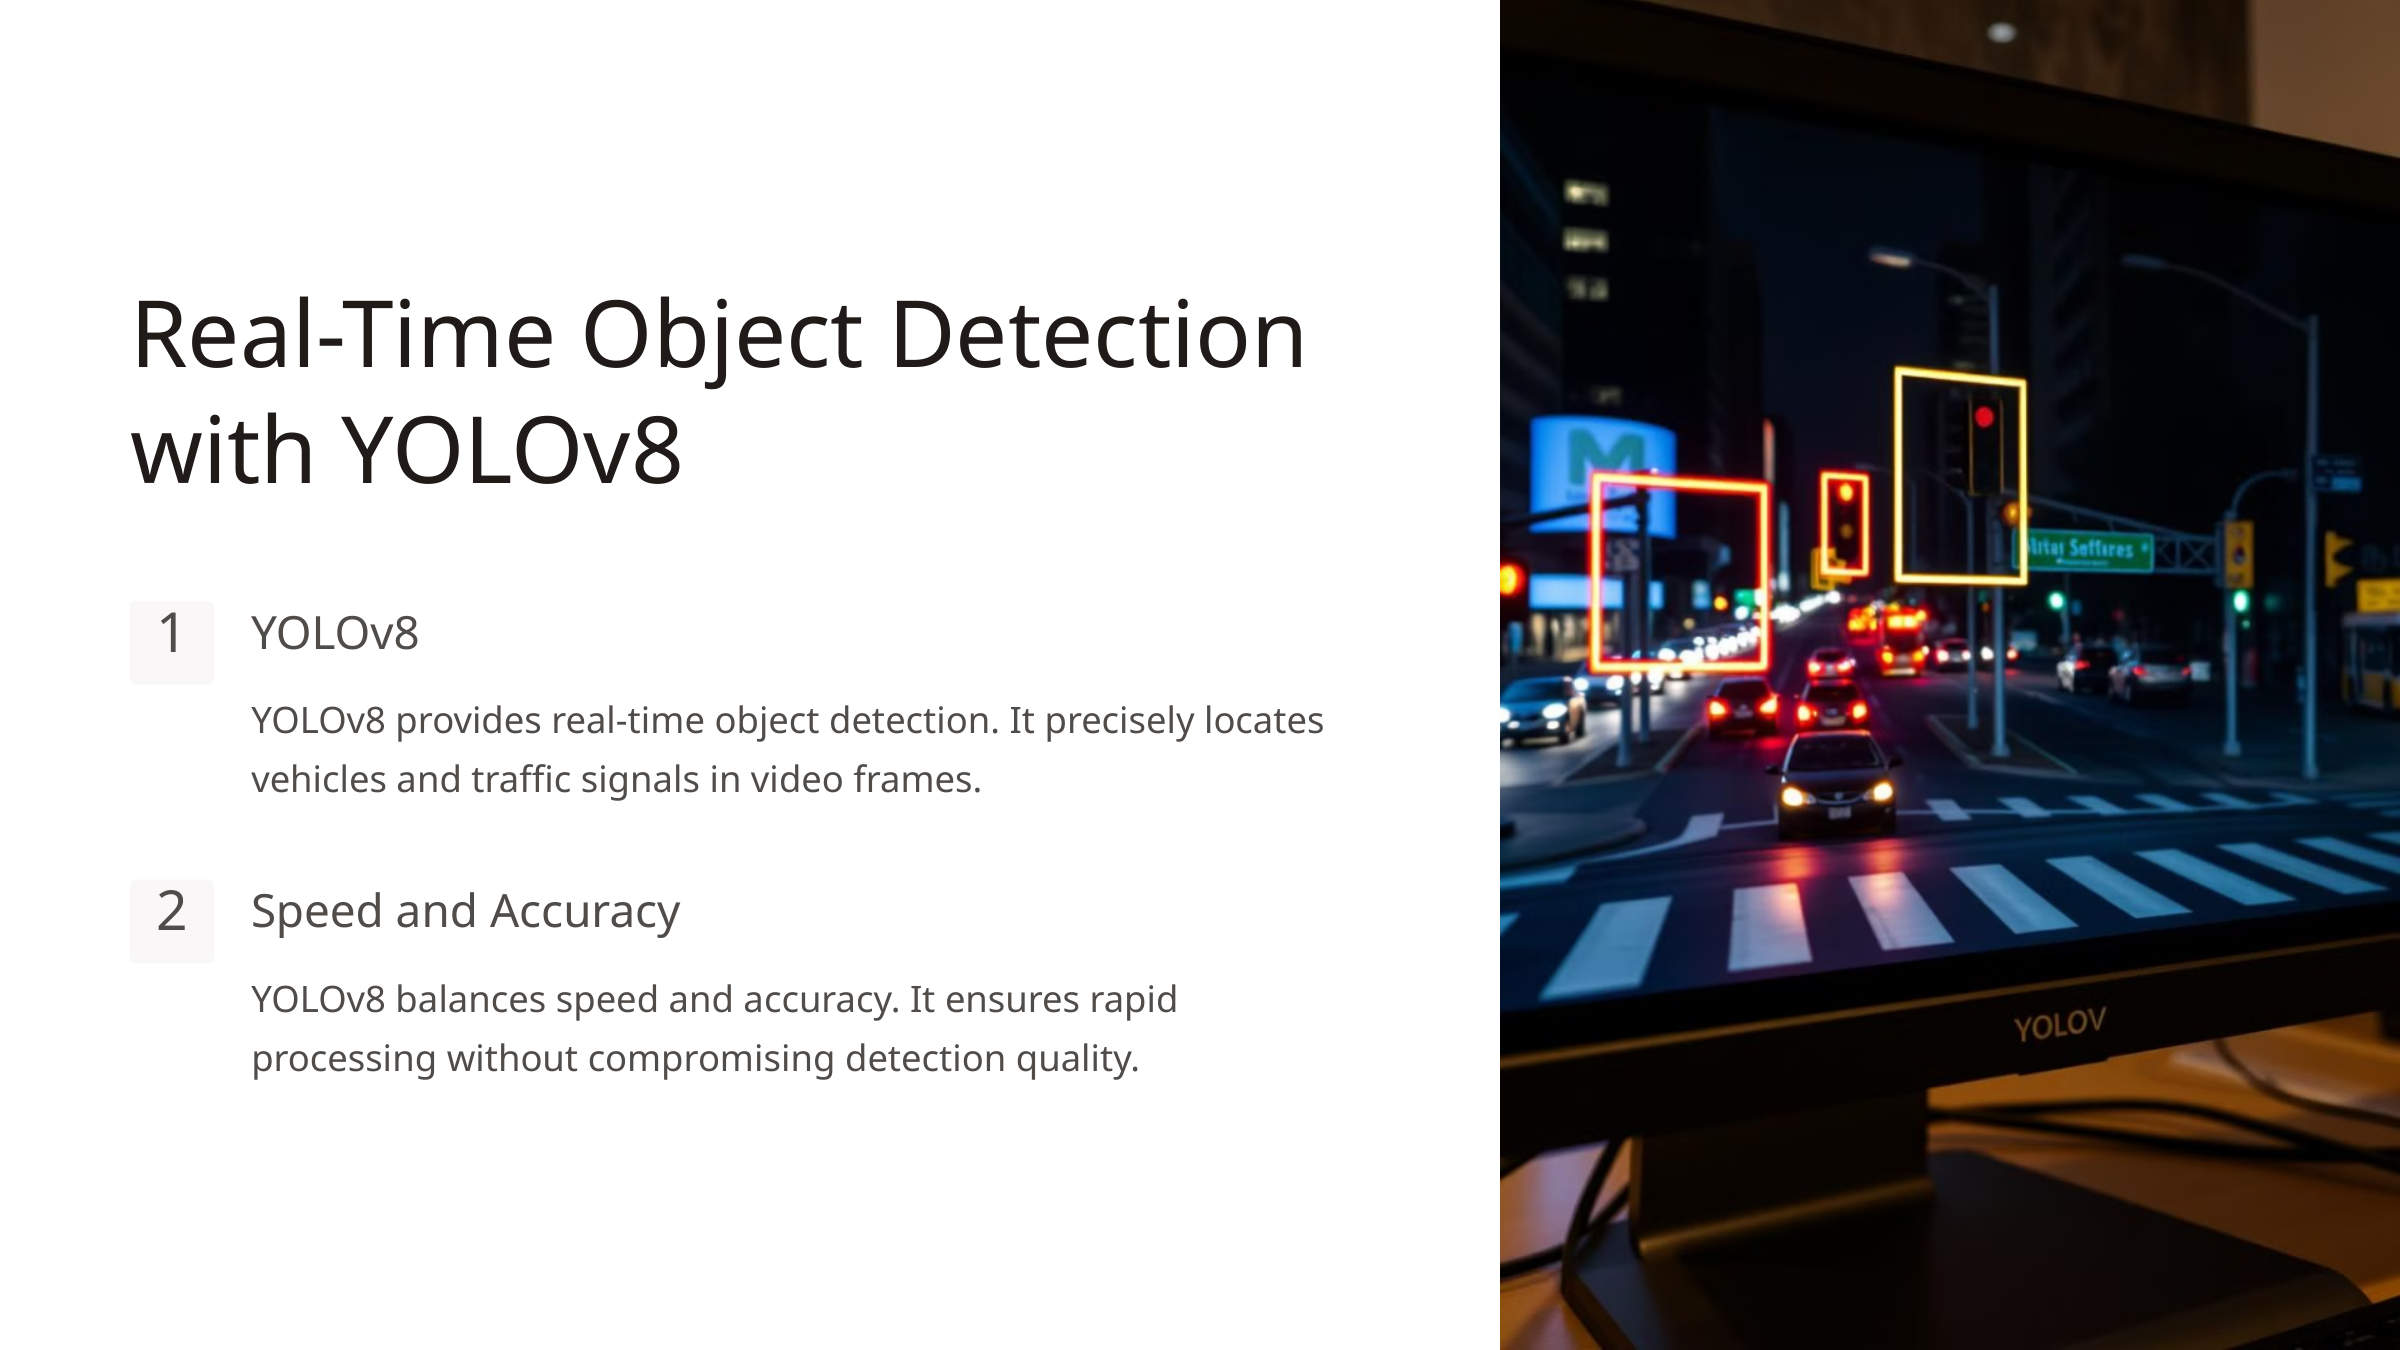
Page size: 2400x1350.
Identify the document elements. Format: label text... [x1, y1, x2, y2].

text_box 2 [144, 886, 200, 957]
text_box Speed and Accuracy [251, 879, 717, 938]
picture [1499, 0, 2400, 1350]
text_box Real-Time Object Detection with YOLOv8 [130, 270, 1370, 504]
text_box 1 [144, 608, 200, 678]
text_box YOLOv8 [251, 601, 717, 660]
text_box [130, 600, 214, 685]
text_box YOLOv8 provides real-time object detection. It precisely locates vehicles and traffic signals in video frames. [251, 681, 1370, 801]
text_box [130, 879, 214, 964]
text_box YOLOv8 balances speed and accuracy. It ensures rapid processing without compromising detection quality. [251, 960, 1370, 1079]
